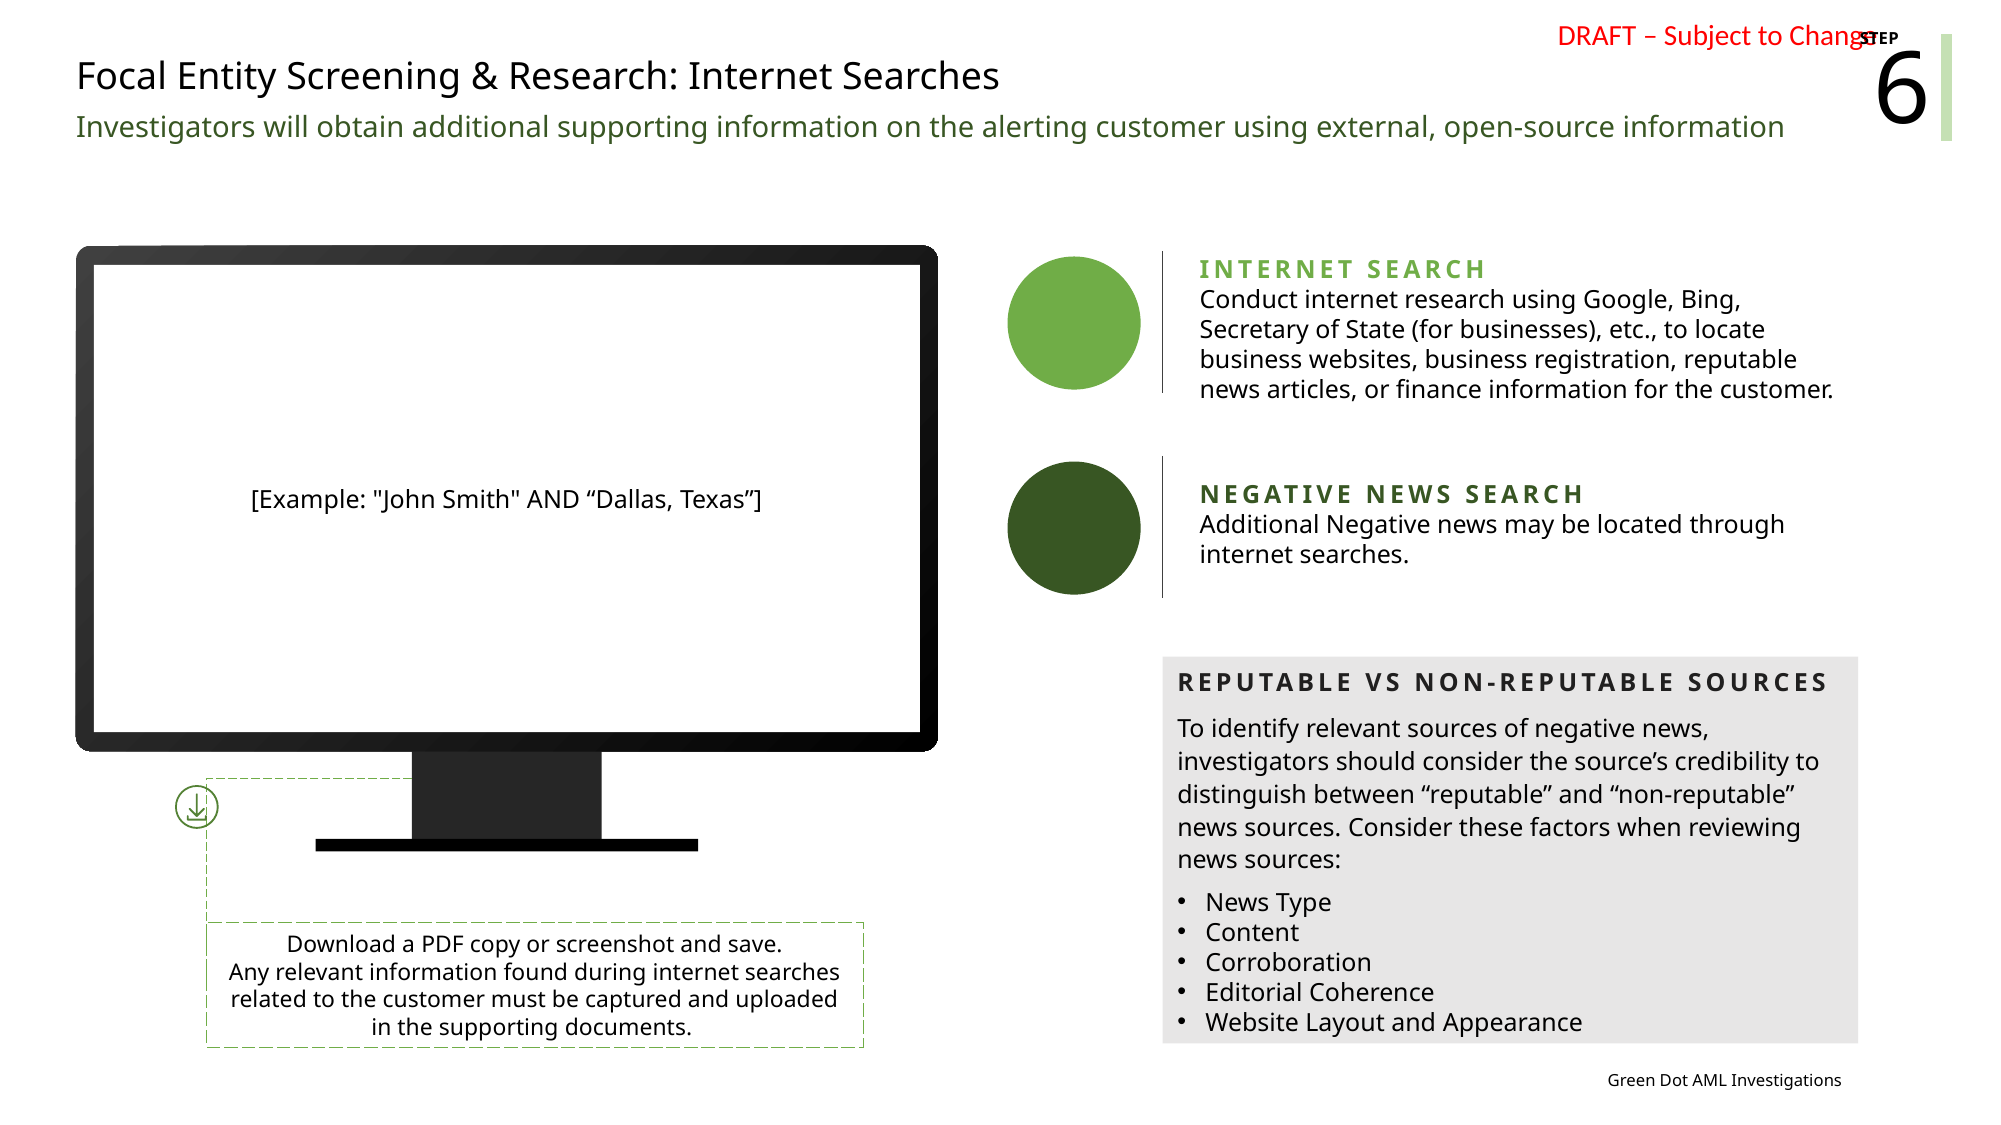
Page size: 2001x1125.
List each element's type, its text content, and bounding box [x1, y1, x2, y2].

text_box Download a PDF copy or screenshot and save. Any relevant information found during internet searches related to the customer must be captured and uploaded in the supporting documents. [206, 922, 864, 1048]
text_box REPUTABLE VS NON-REPUTABLE SOURCES To identify relevant sources of negative news, investigators should consider the source’s credibility to distinguish between “reputable” and “non-reputable” news sources. Consider these factors when reviewing news sources: News Type Content Corroboration Editorial Coherence Website Layout and Appearance [1162, 656, 1859, 1044]
title Focal Entity Screening & Research: Internet Searches [76, 56, 1858, 112]
text_box [1006, 460, 1142, 596]
list Investigators will obtain additional supporting information on the alerting customer using external, open-source information [76, 112, 1818, 182]
text_box 6 [1858, 16, 1946, 151]
text_box STEP [1845, 20, 1919, 55]
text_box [206, 778, 412, 986]
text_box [75, 245, 938, 852]
text_box NEGATIVE NEWS SEARCH Additional Negative news may be located through internet searches. [1184, 471, 1859, 576]
text_box INTERNET SEARCH Conduct internet research using Google, Bing, Secretary of State (for businesses), etc., to locate business websites, business registration, reputable news articles, or finance information for the customer. [1184, 246, 1859, 412]
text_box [175, 785, 219, 829]
text_box [1006, 255, 1142, 391]
